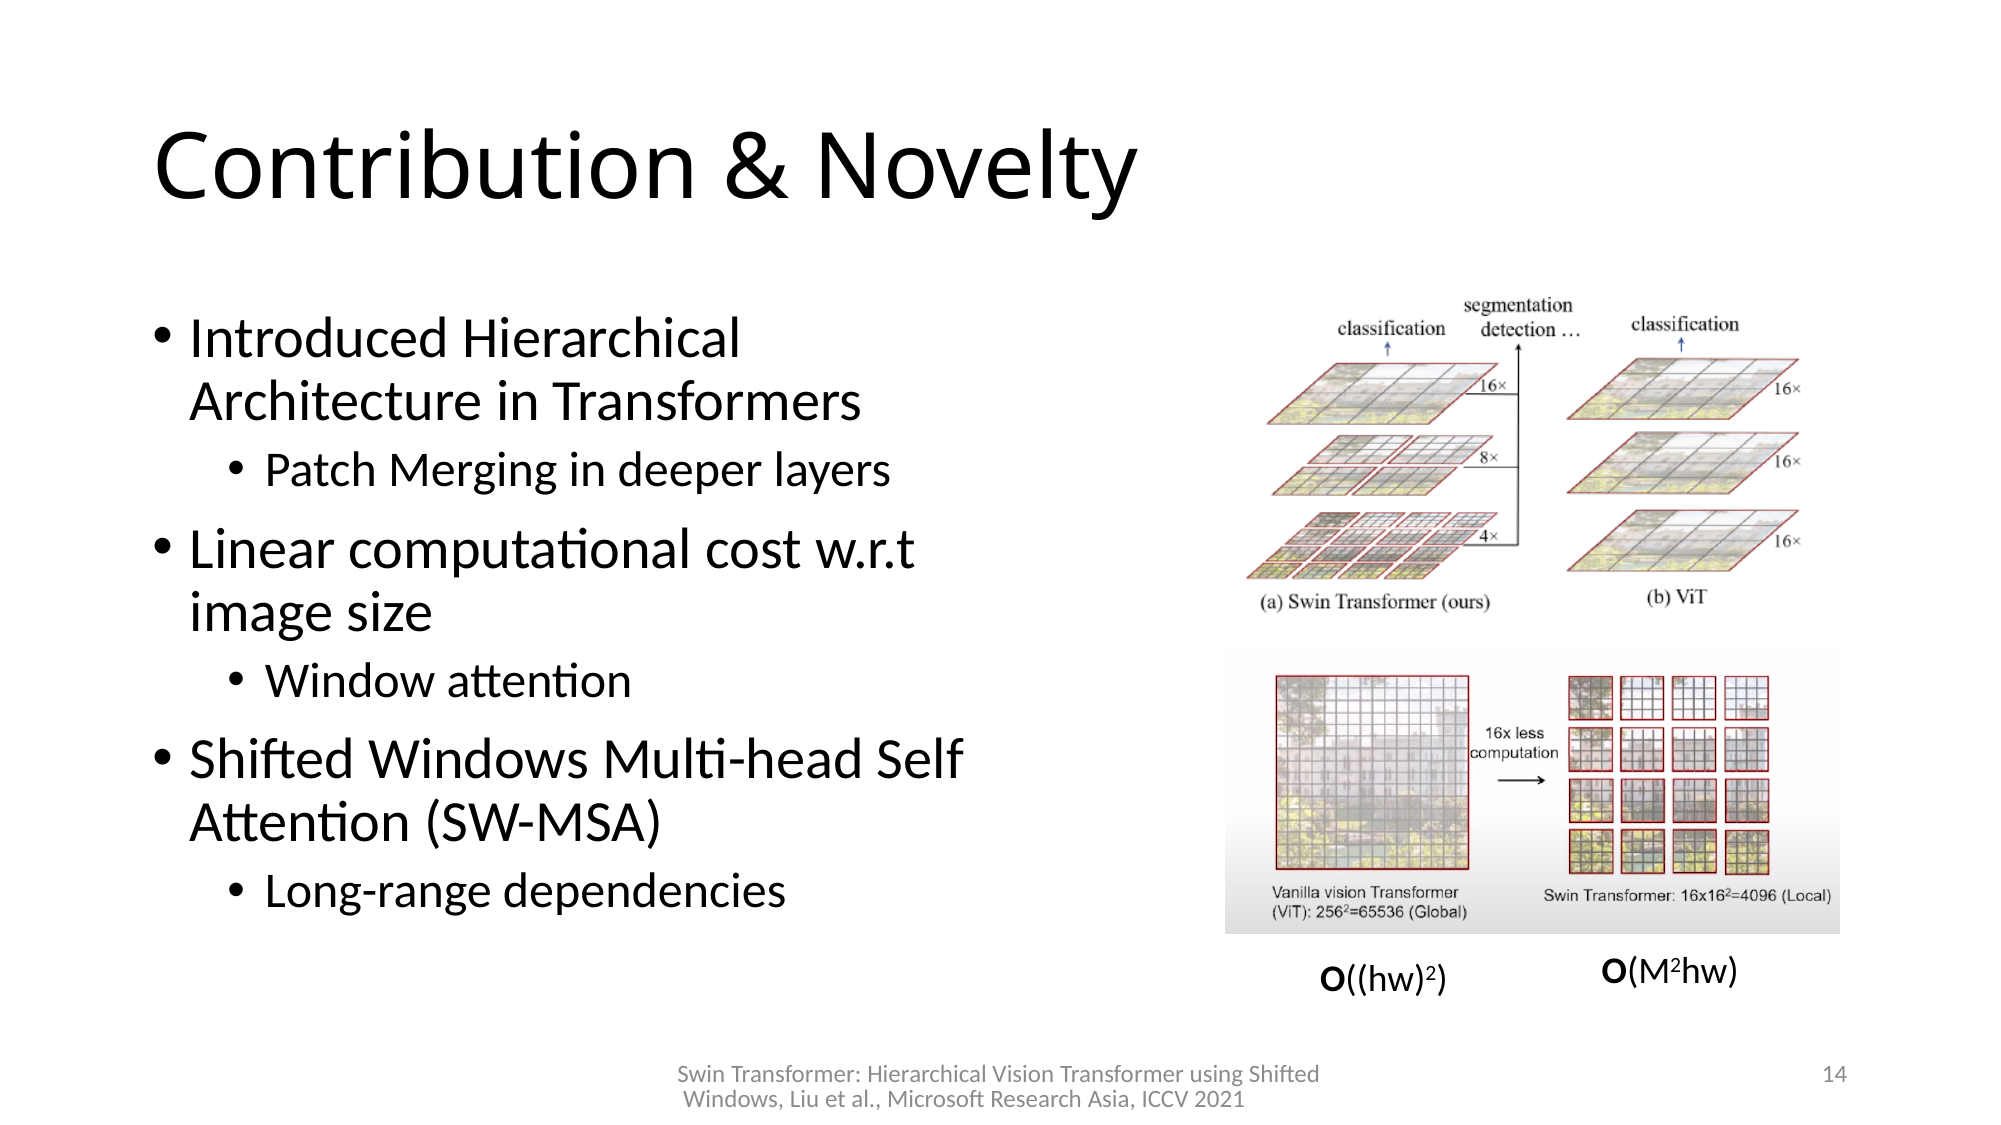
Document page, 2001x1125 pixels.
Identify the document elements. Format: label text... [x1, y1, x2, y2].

slide_number 14 [1412, 1042, 1863, 1103]
list Introduced Hierarchical Architecture in Transformers Patch Merging in deeper layers Linear computational cost w.r.t image size Window attention Shifted Windows Multi-head Self Attention (SW-MSA) Long-range dependencies [137, 299, 1000, 1014]
title Contribution & Novelty [137, 59, 1863, 278]
footer Swin Transformer: Hierarchical Vision Transformer using Shifted Windows, Liu et al., Microsoft Research Asia, ICCV 2021 [662, 1042, 1338, 1103]
picture [1225, 647, 1840, 934]
picture [1225, 268, 1840, 625]
text_box O(M2hw) [1587, 938, 1840, 999]
text_box O((hw)2) [1305, 946, 1520, 1007]
